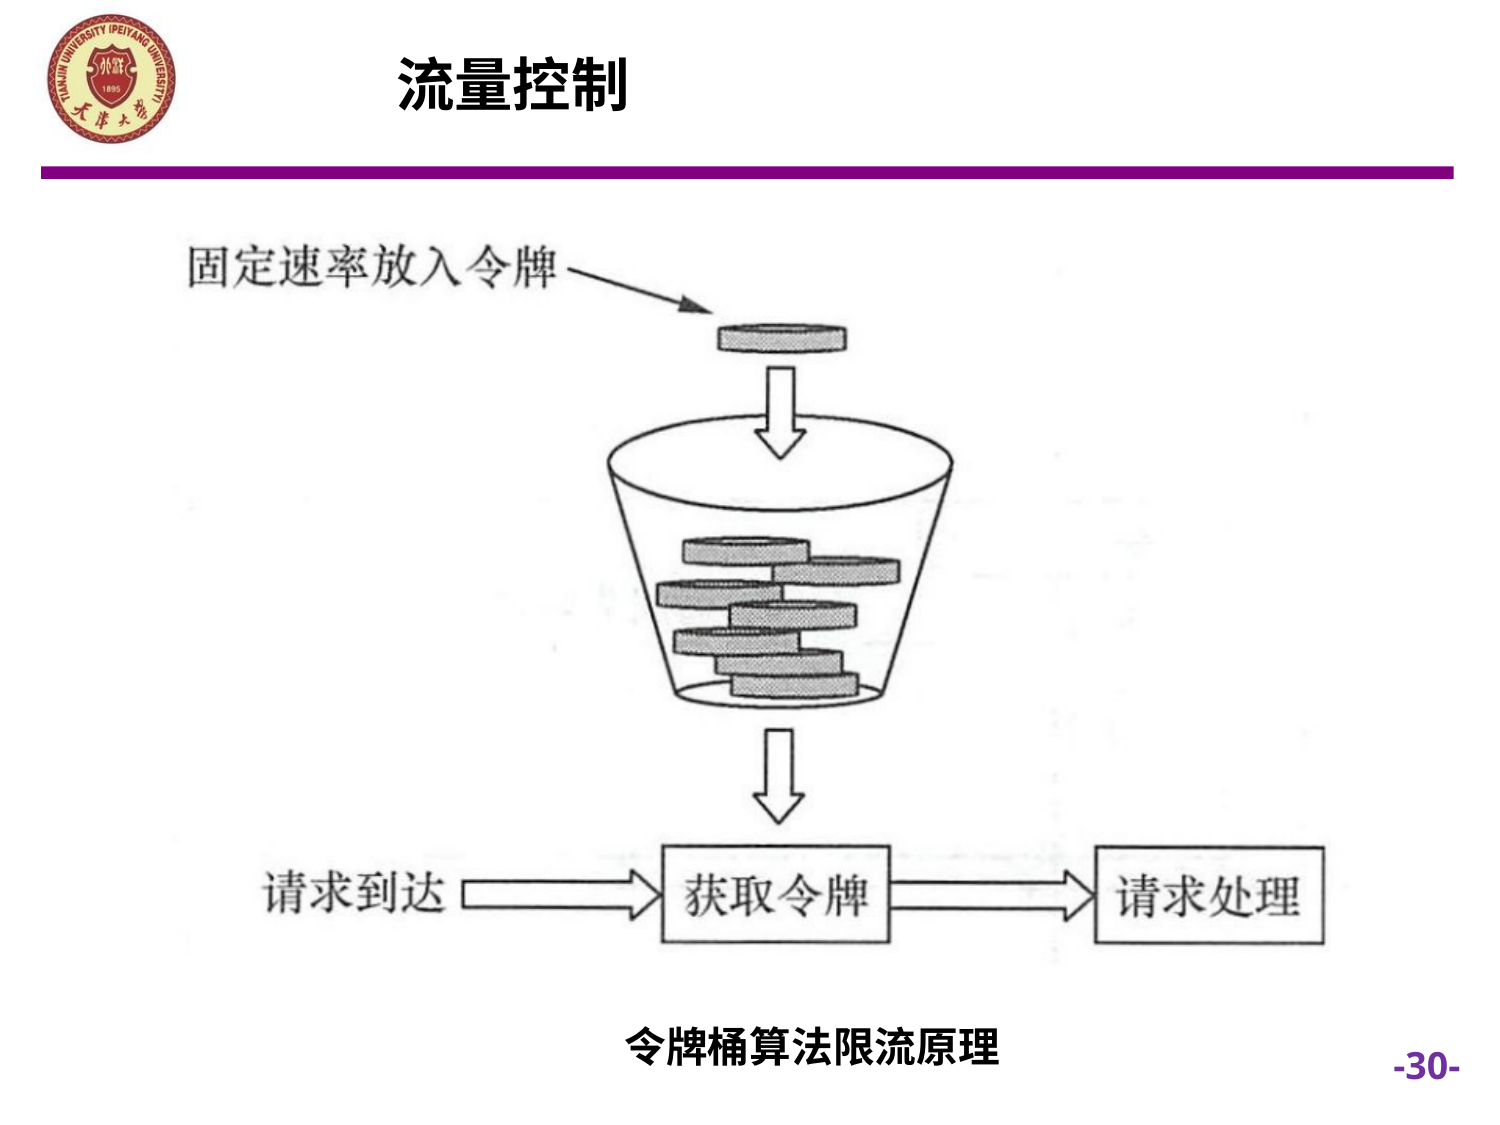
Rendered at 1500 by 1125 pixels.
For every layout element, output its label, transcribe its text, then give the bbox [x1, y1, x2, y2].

text_box 令牌桶算法限流原理 [460, 1013, 1164, 1078]
picture [172, 213, 1351, 967]
picture [0, 0, 211, 159]
text_box 流量控制 [116, 40, 910, 126]
